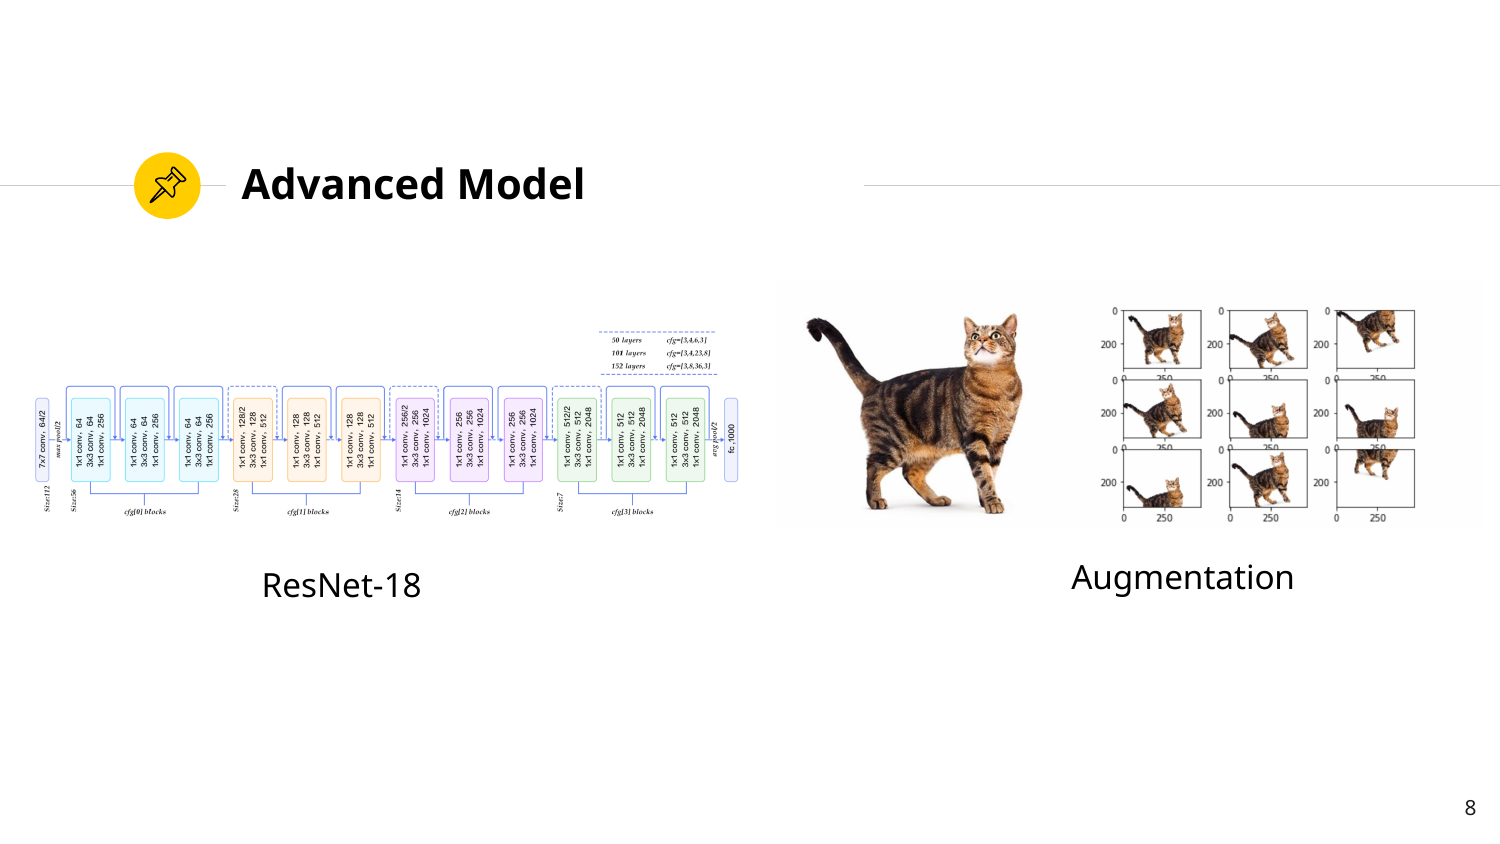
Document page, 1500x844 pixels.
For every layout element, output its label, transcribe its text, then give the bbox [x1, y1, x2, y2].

picture [33, 321, 739, 522]
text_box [150, 166, 186, 203]
text_box ResNet-18 [246, 549, 585, 620]
slide_number ‹#› [1401, 779, 1492, 844]
text_box Augmentation [1056, 541, 1394, 611]
picture [777, 280, 1483, 529]
title Advanced Model [226, 146, 863, 219]
